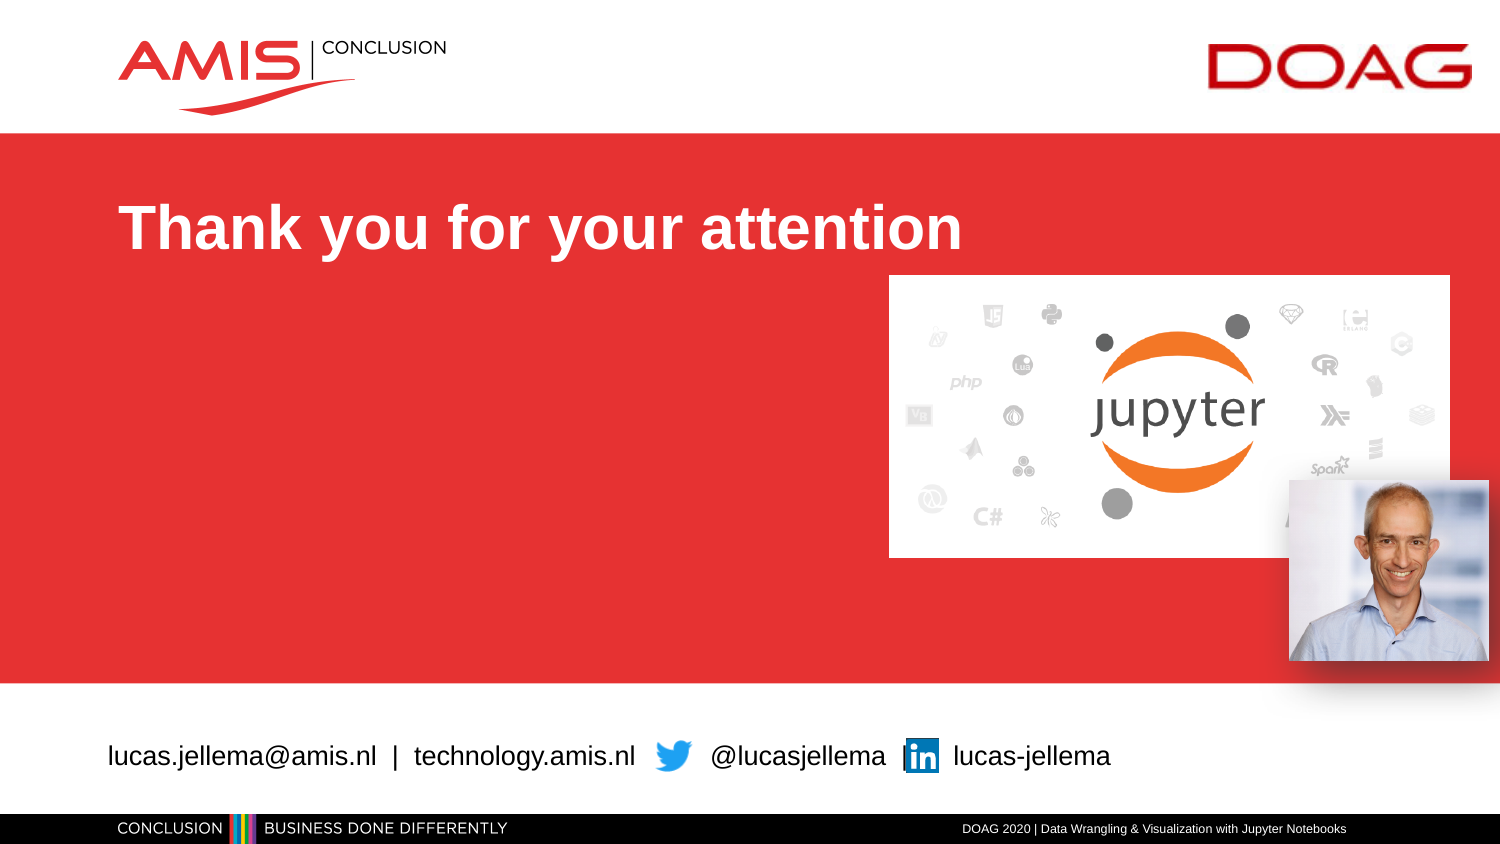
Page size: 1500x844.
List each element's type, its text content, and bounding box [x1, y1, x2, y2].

picture [239, 814, 1500, 844]
picture [106, 17, 579, 124]
picture [912, 753, 916, 768]
title Thank you for your attention [118, 183, 1382, 597]
text_box lucas.jellema@amis.nl | technology.amis.nl | @lucasjellema | lucas-jellema [695, 738, 906, 771]
text_box lucas.jellema@amis.nl | technology.amis.nl | @lucasjellema | lucas-jellema [939, 738, 1111, 771]
footer DOAG 2020 | Data Wrangling & Visualization with Jupyter Notebooks [814, 820, 1347, 839]
picture [921, 753, 935, 768]
picture [648, 738, 695, 772]
picture [889, 275, 1489, 661]
text_box lucas.jellema@amis.nl | technology.amis.nl | @lucasjellema | lucas-jellema [107, 738, 648, 771]
picture [0, 814, 236, 844]
picture [1207, 44, 1472, 93]
